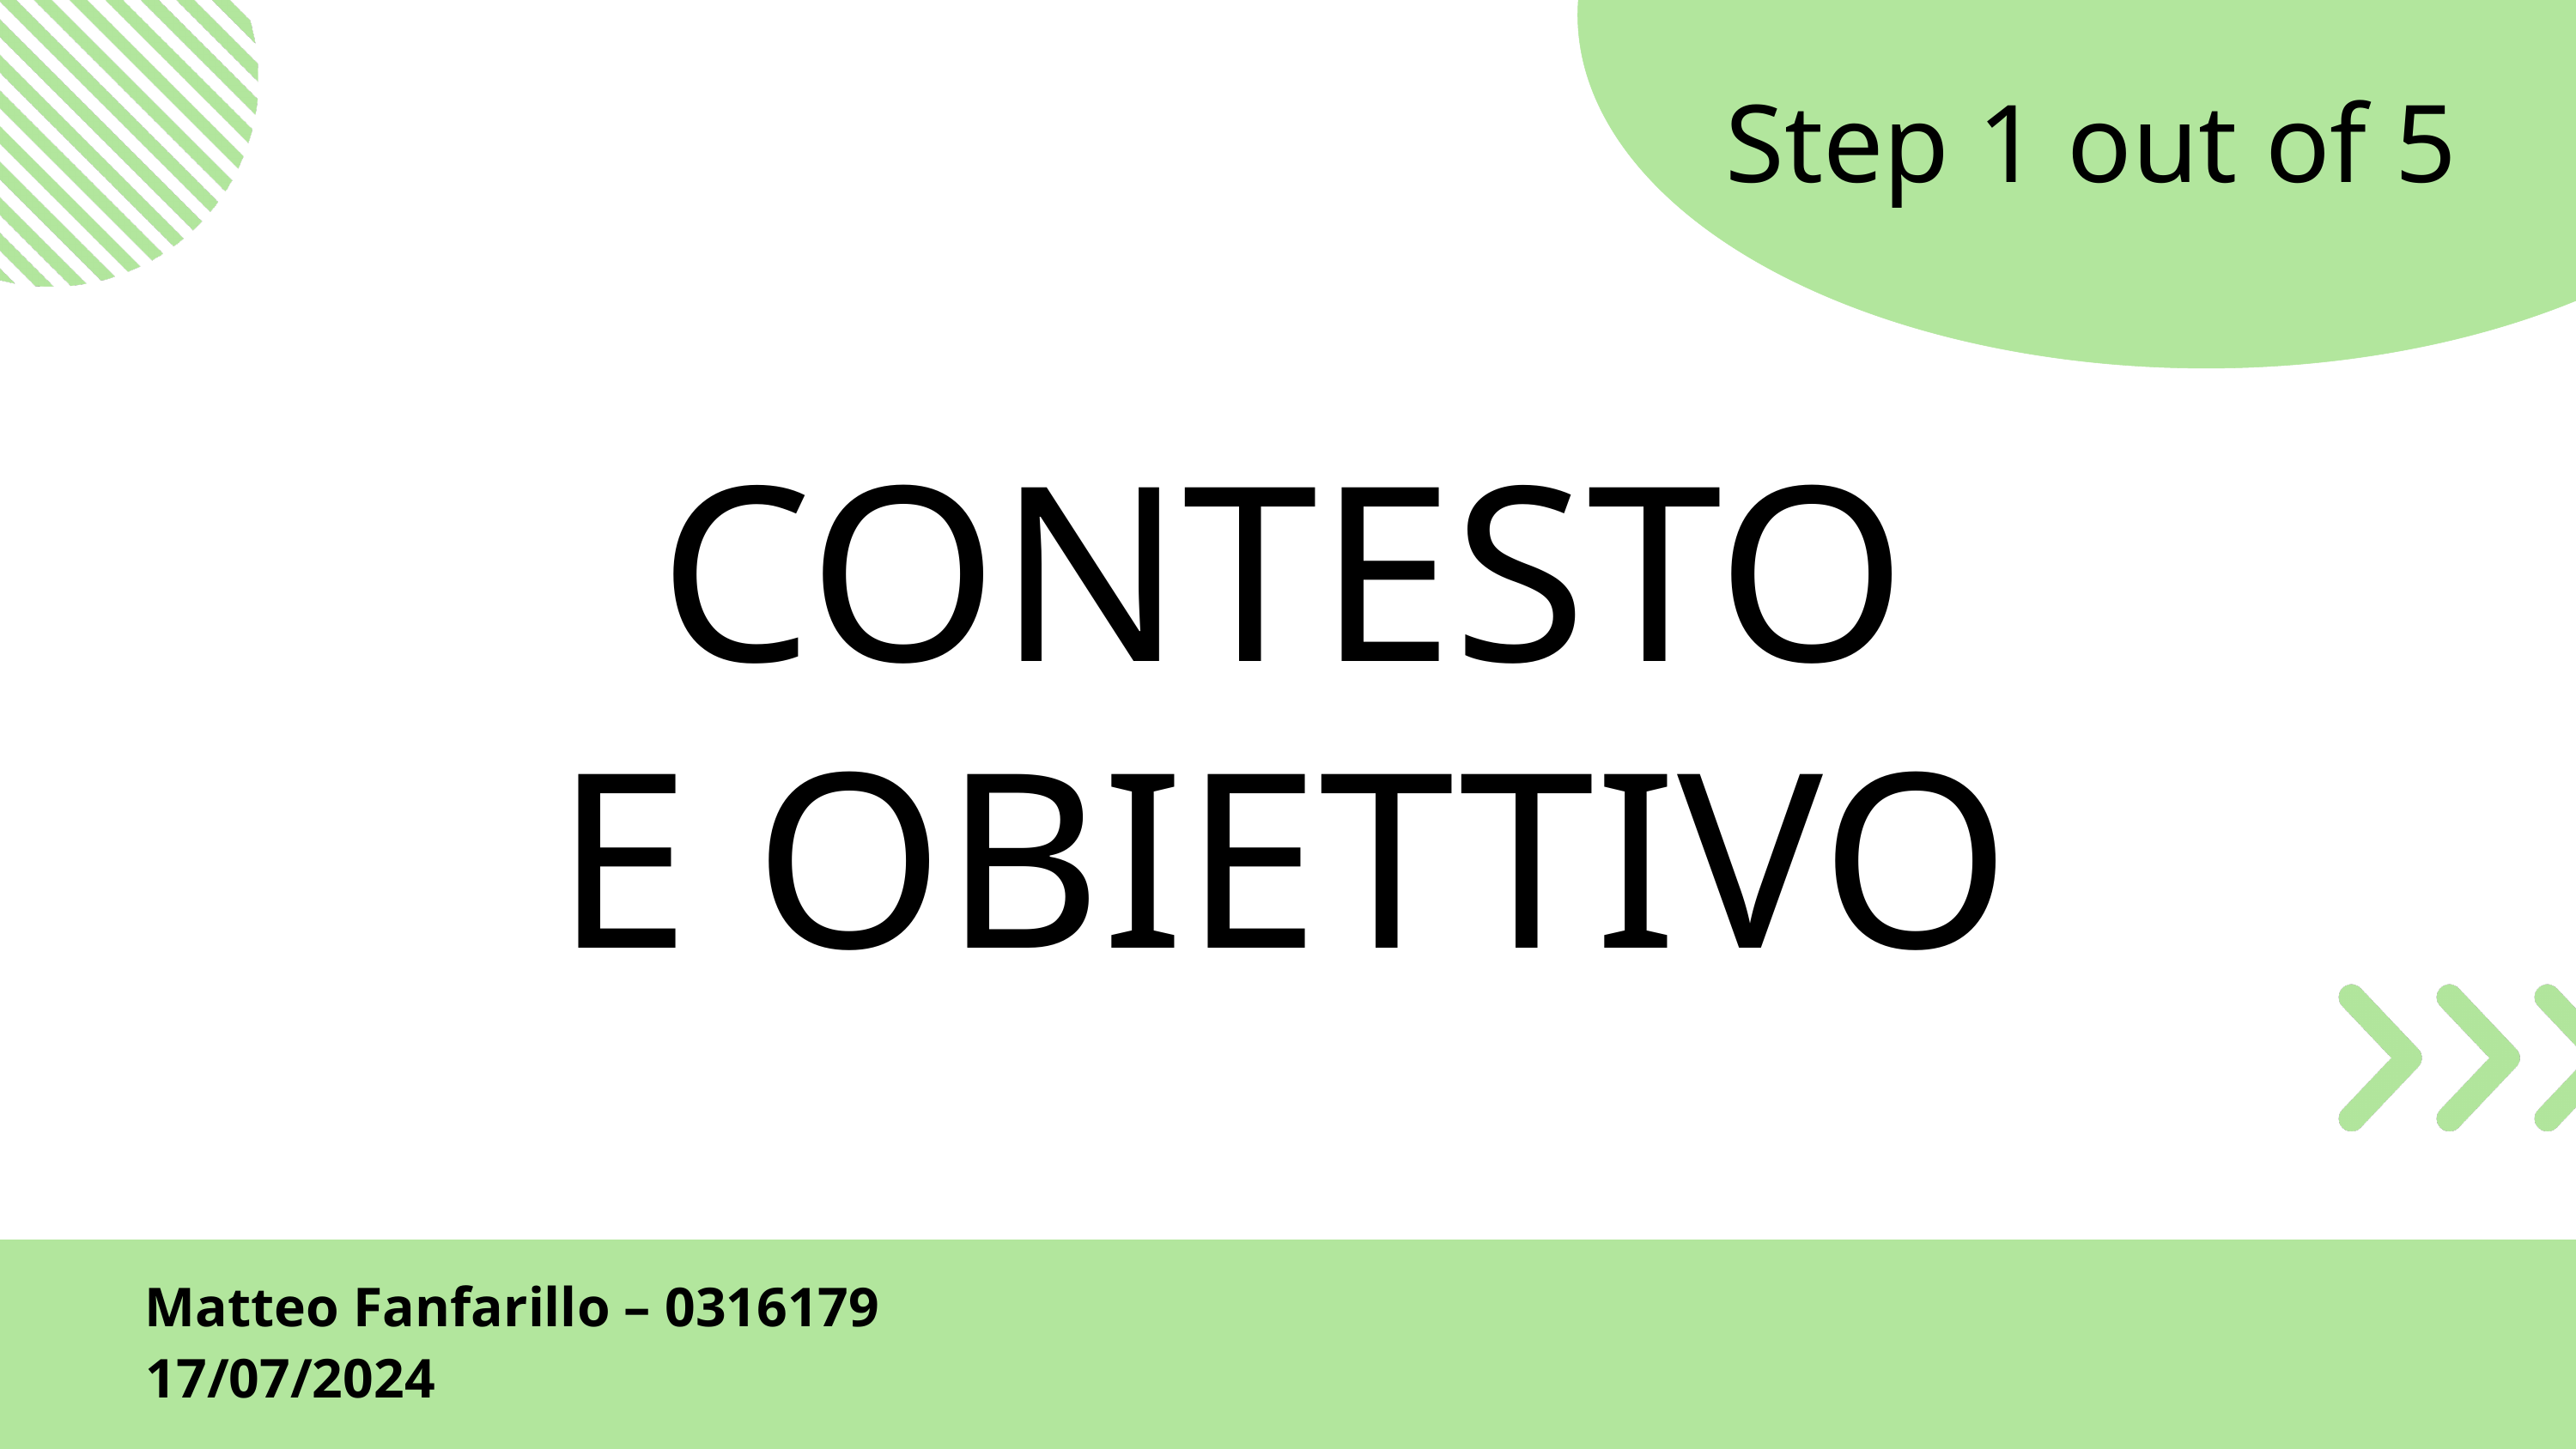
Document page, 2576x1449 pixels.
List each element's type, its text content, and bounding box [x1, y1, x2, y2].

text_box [0, 1239, 2576, 1449]
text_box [0, 0, 2576, 1236]
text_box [63, 280, 2350, 1200]
text_box Ampliamento dell’insieme di user agent e server su cui eseguire i casi di test già definiti [61, 282, 2356, 1210]
